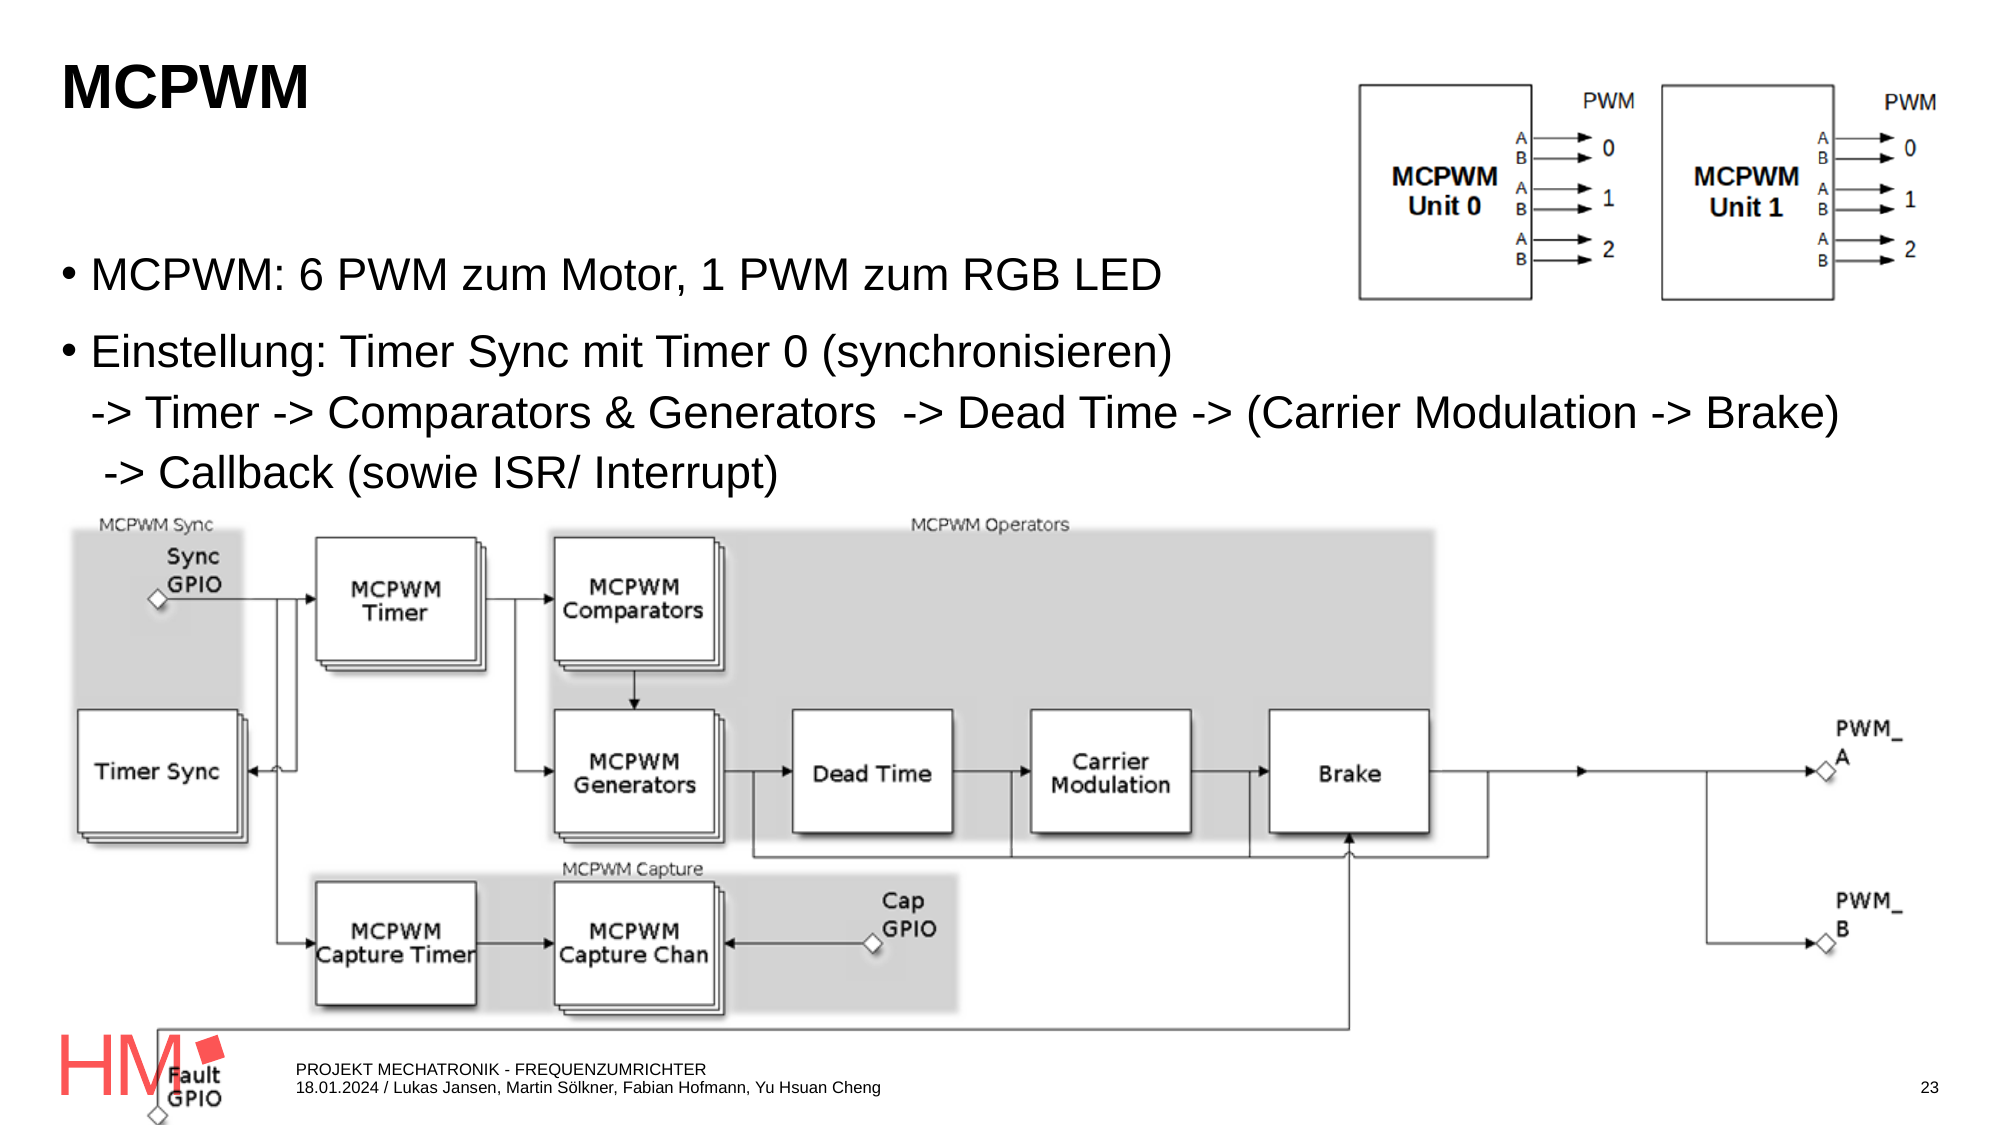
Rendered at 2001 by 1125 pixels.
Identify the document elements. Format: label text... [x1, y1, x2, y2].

title MCPWM [60, 55, 1282, 202]
picture [0, 488, 1984, 1125]
list MCPWM: 6 PWM zum Motor, 1 PWM zum RGB LED Einstellung: Timer Sync mit Timer 0 (synchronisieren) -> Timer -> Comparators & Generators -> Dead Time -> (Carrier Modulation -> Brake) -> Callback (sowie ISR/ Interrupt) [60, 239, 1940, 488]
picture [1282, 7, 2000, 370]
